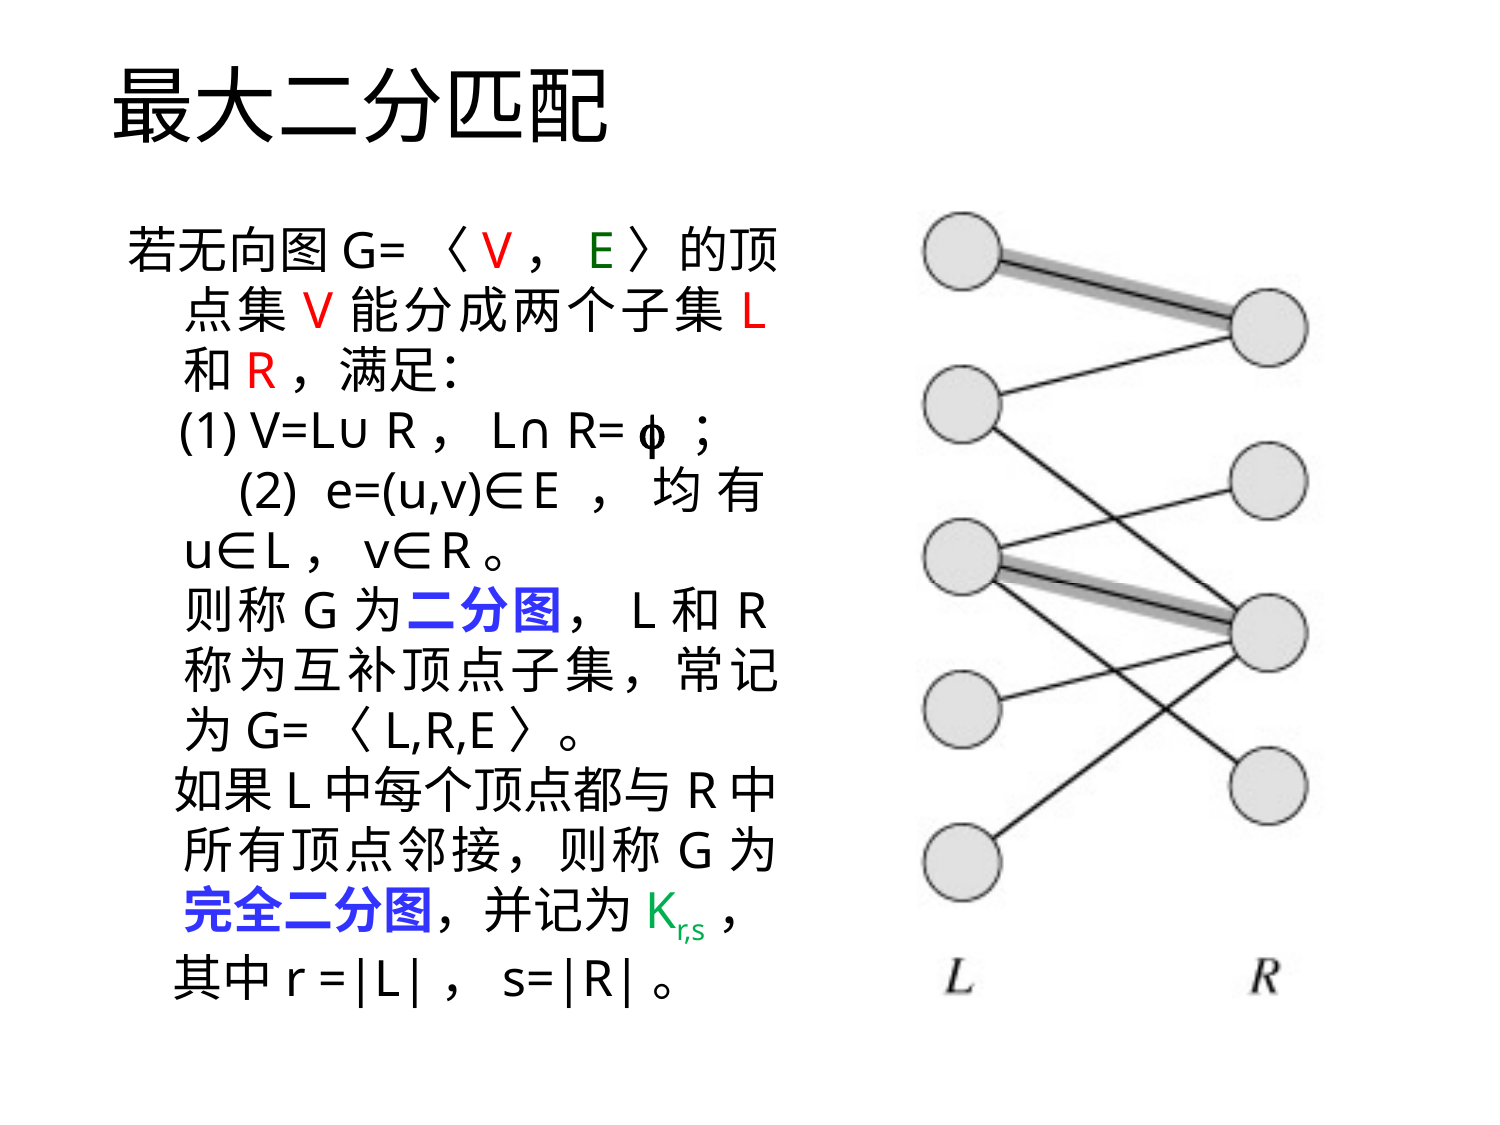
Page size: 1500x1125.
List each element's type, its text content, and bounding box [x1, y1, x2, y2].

text_box 若无向图G=〈V，E〉的顶点集V能分成两个子集L和R，满足： (1) V=L∪R，L∩R=  ； (2) e=(u,v)∈E，均有u∈L，v∈R。 则称G为二分图，L和R称为互补顶点子集，常记为G=〈L,R,E〉。 如果L中每个顶点都与R中所有顶点邻接，则称G为完全二分图，并记为Kr,s， 其中r =|L|，s=|R|。 [112, 210, 794, 1039]
title 最大二分匹配 [95, 31, 1371, 188]
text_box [916, 210, 1378, 1039]
